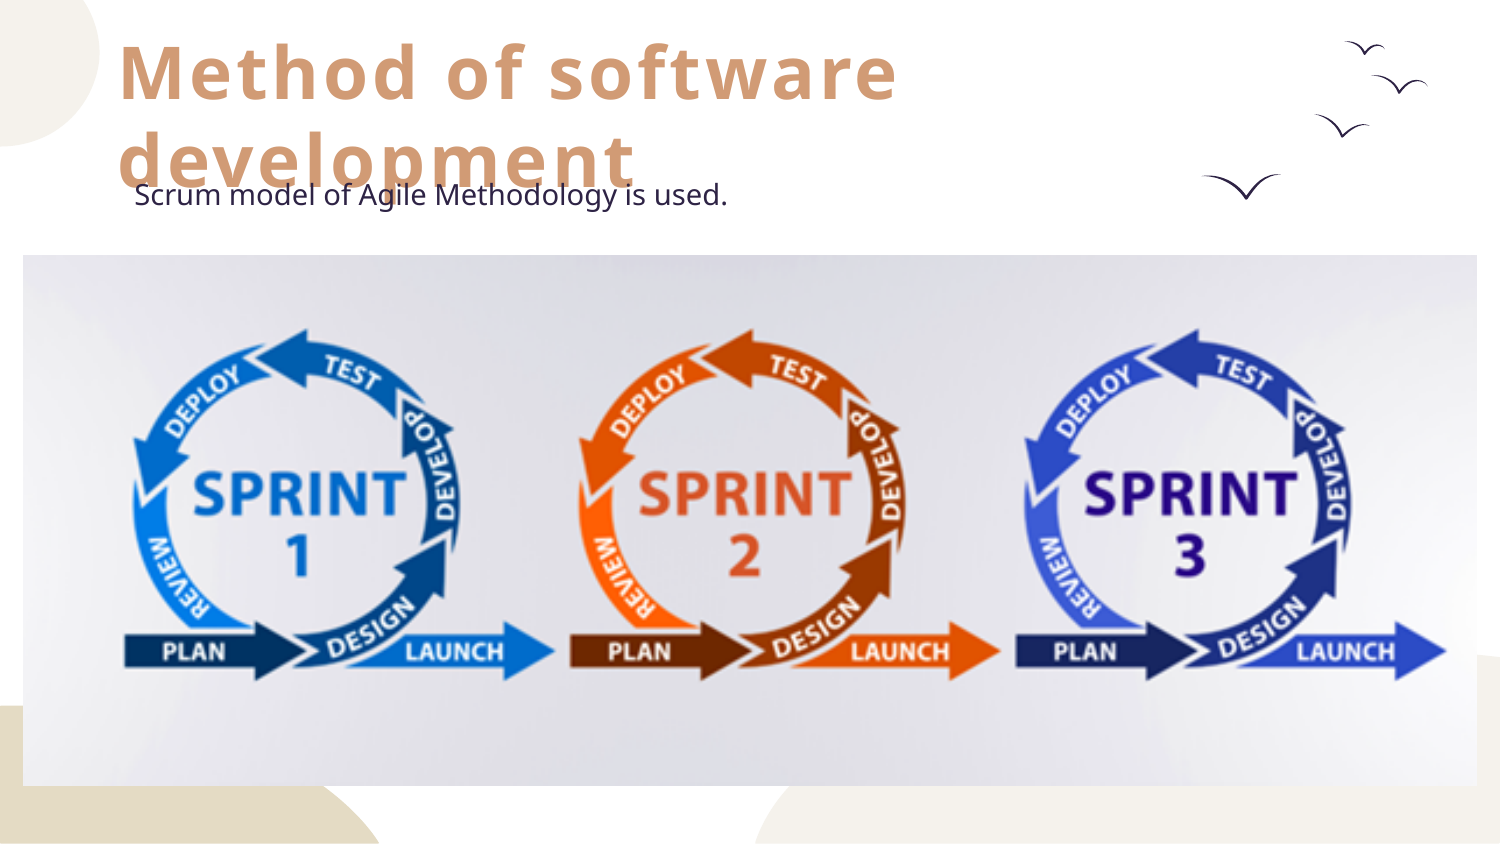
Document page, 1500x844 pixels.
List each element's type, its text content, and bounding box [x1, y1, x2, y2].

text_box Scrum model of Agile Methodology is used. [119, 161, 860, 232]
picture [22, 255, 1477, 786]
title Method of software development [101, 67, 1353, 162]
